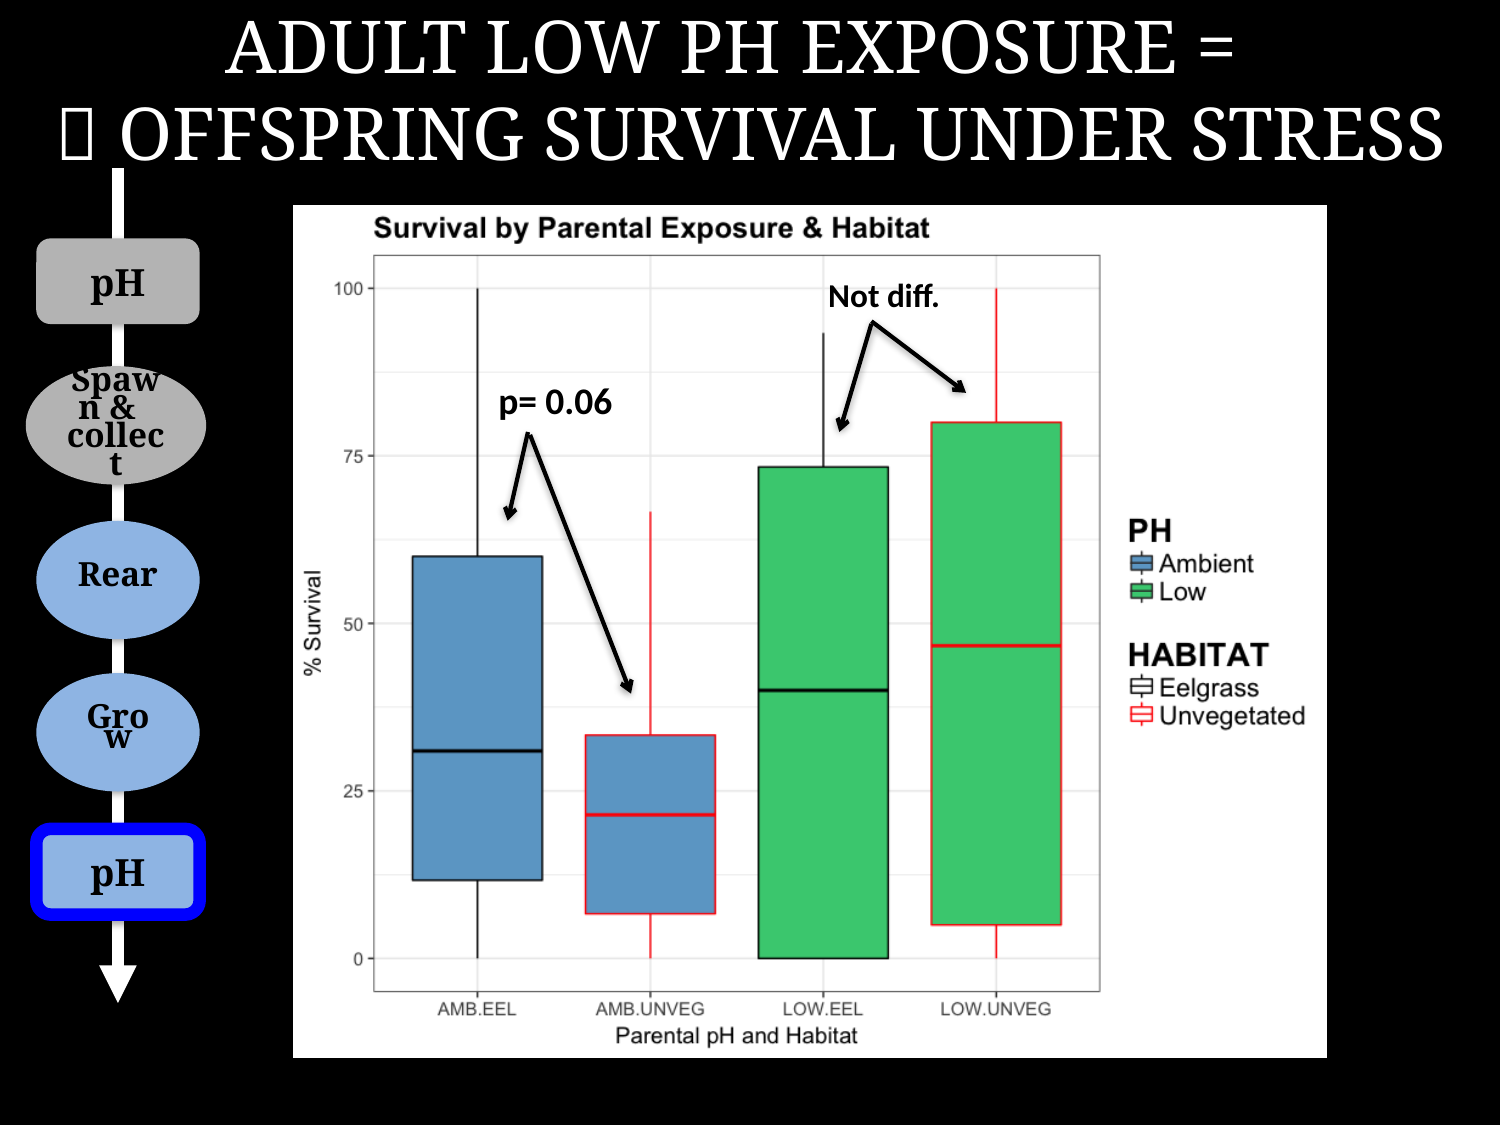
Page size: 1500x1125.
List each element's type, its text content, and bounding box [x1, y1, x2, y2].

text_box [507, 431, 632, 694]
text_box Grow [35, 672, 113, 793]
text_box Rear [35, 520, 113, 640]
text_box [839, 320, 967, 433]
text_box pH [35, 828, 113, 916]
title Adult low pH exposure =  offspring survival under stress [19, 28, 1483, 148]
text_box pH [123, 828, 201, 916]
text_box Rear [123, 520, 201, 640]
picture [293, 205, 1327, 1058]
text_box pH [123, 237, 201, 325]
text_box Spawn & collect [24, 365, 113, 486]
text_box Grow [123, 672, 201, 793]
text_box Spawn & collect [123, 365, 207, 486]
text_box pH [35, 237, 113, 325]
